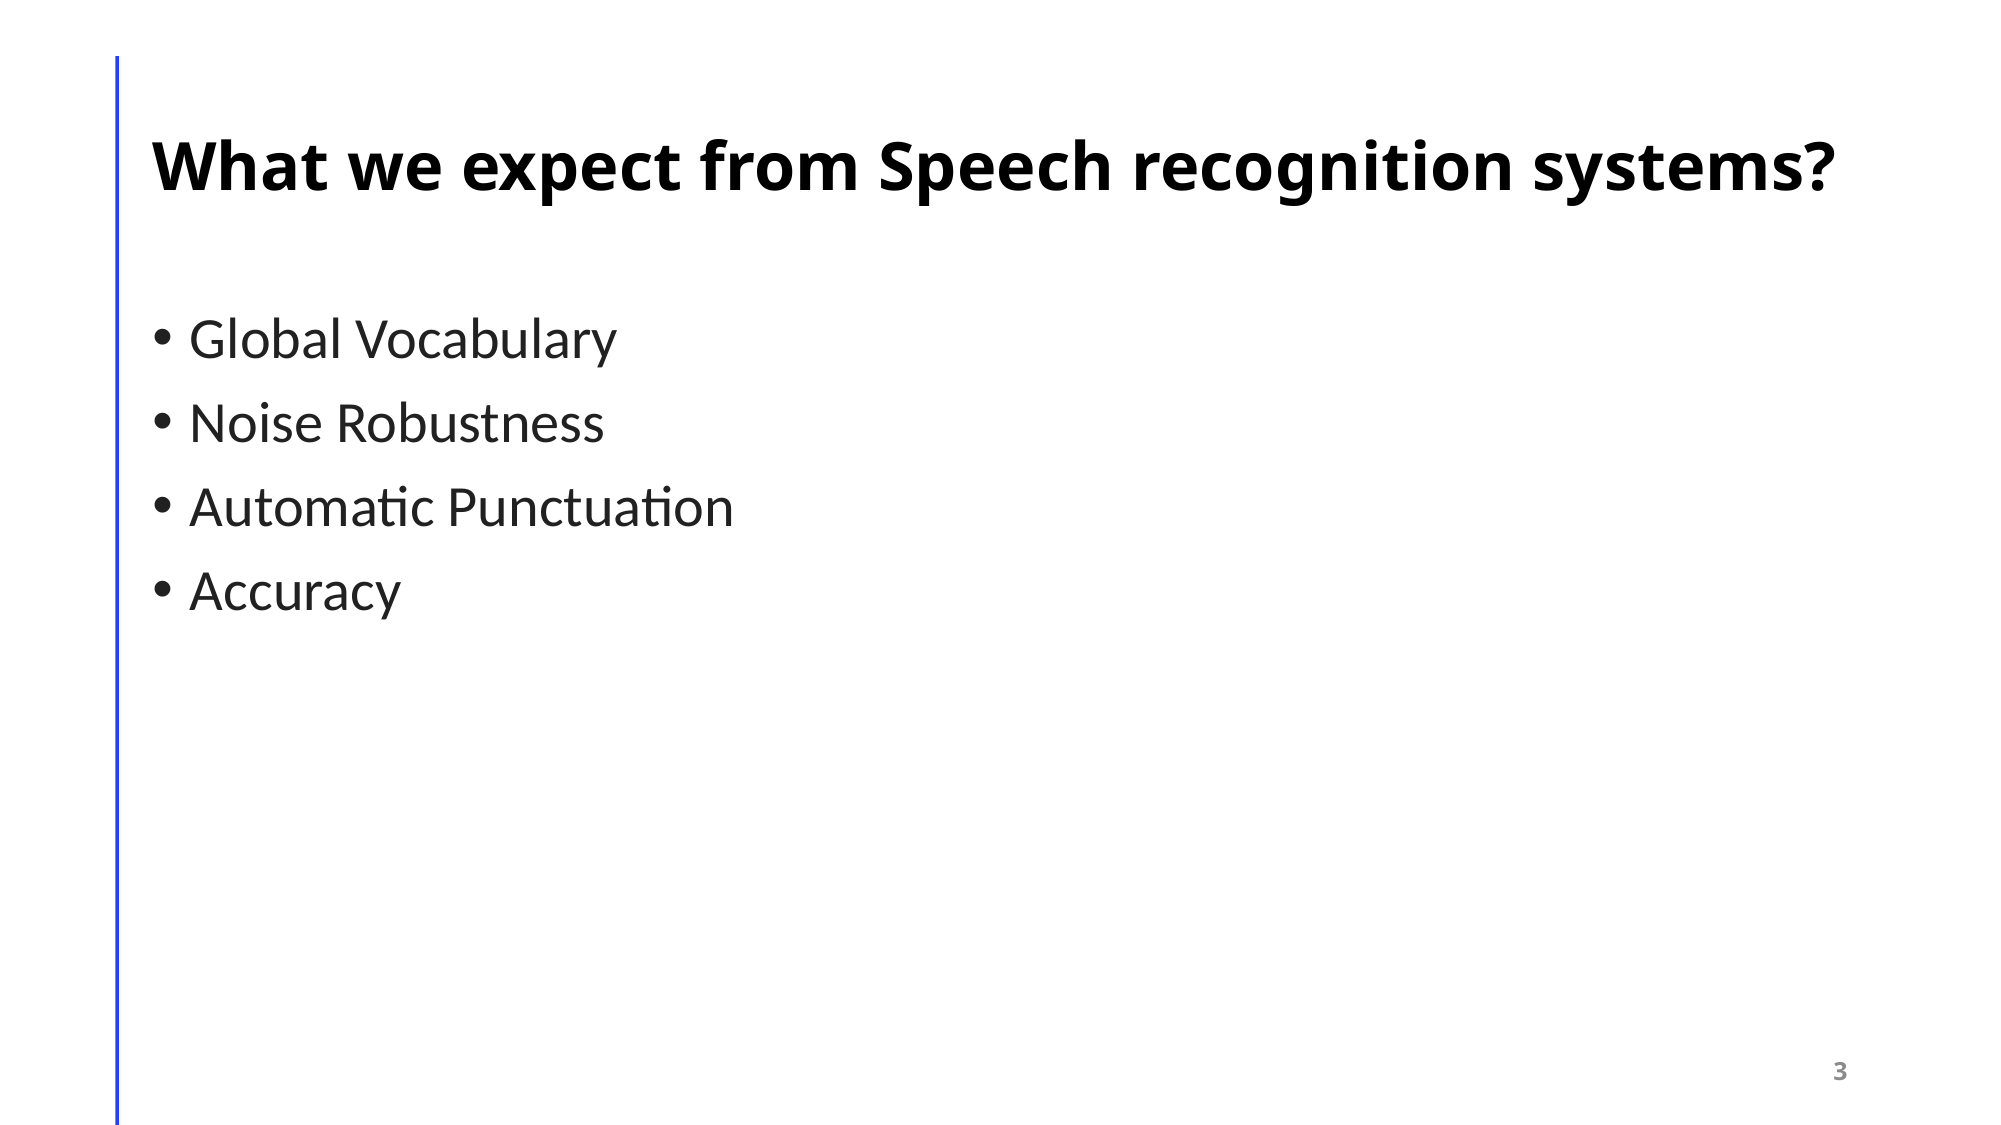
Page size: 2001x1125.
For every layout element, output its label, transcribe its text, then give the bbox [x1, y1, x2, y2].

list Global Vocabulary Noise Robustness Automatic Punctuation Accuracy [137, 301, 1863, 1015]
slide_number 3 [1412, 1042, 1863, 1103]
title What we expect from Speech recognition systems? [137, 59, 1863, 278]
